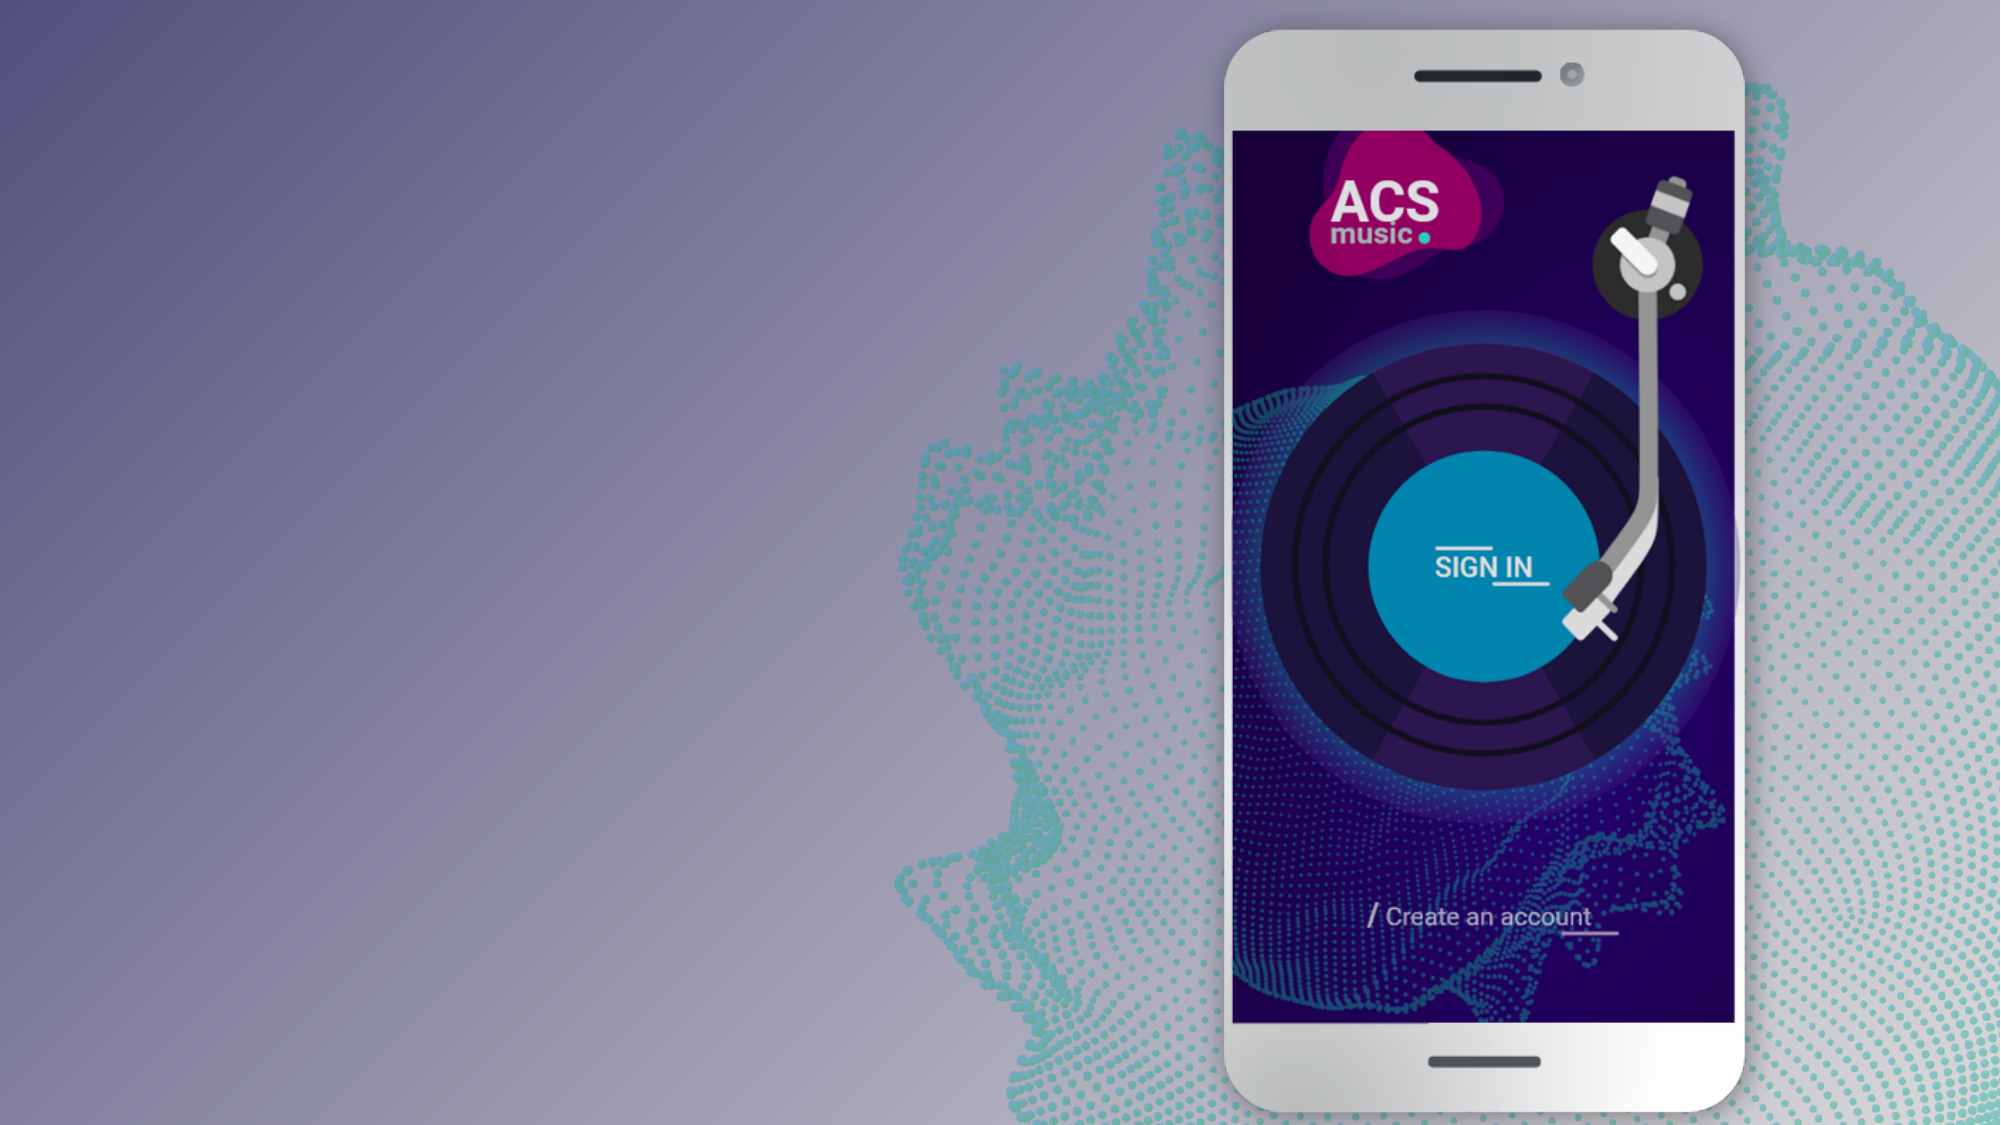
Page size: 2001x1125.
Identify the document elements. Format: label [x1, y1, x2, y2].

picture [593, 0, 2000, 1125]
